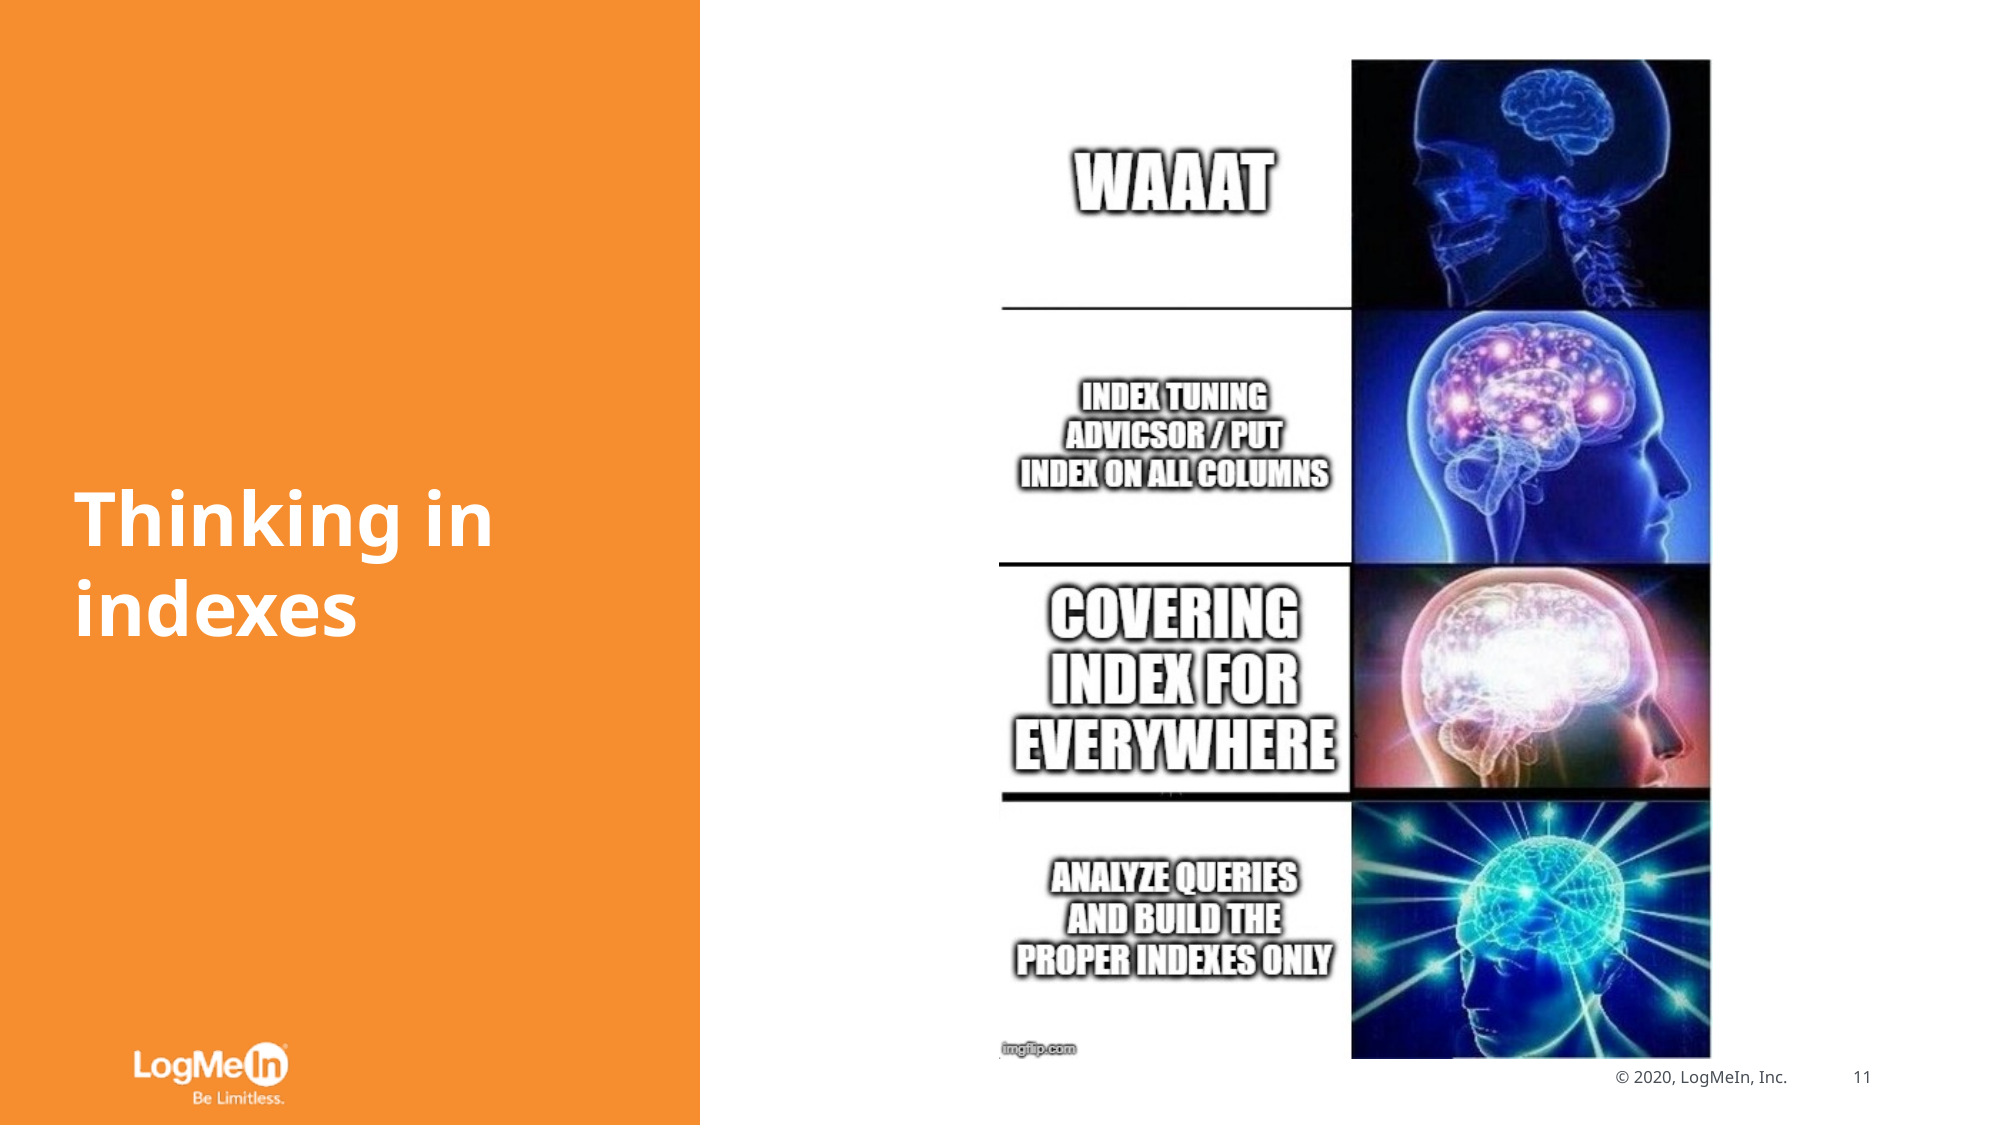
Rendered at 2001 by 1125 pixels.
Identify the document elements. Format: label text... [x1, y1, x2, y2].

picture [124, 1063, 300, 1109]
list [999, 59, 1713, 1059]
title Thinking in indexes [58, 59, 671, 1063]
